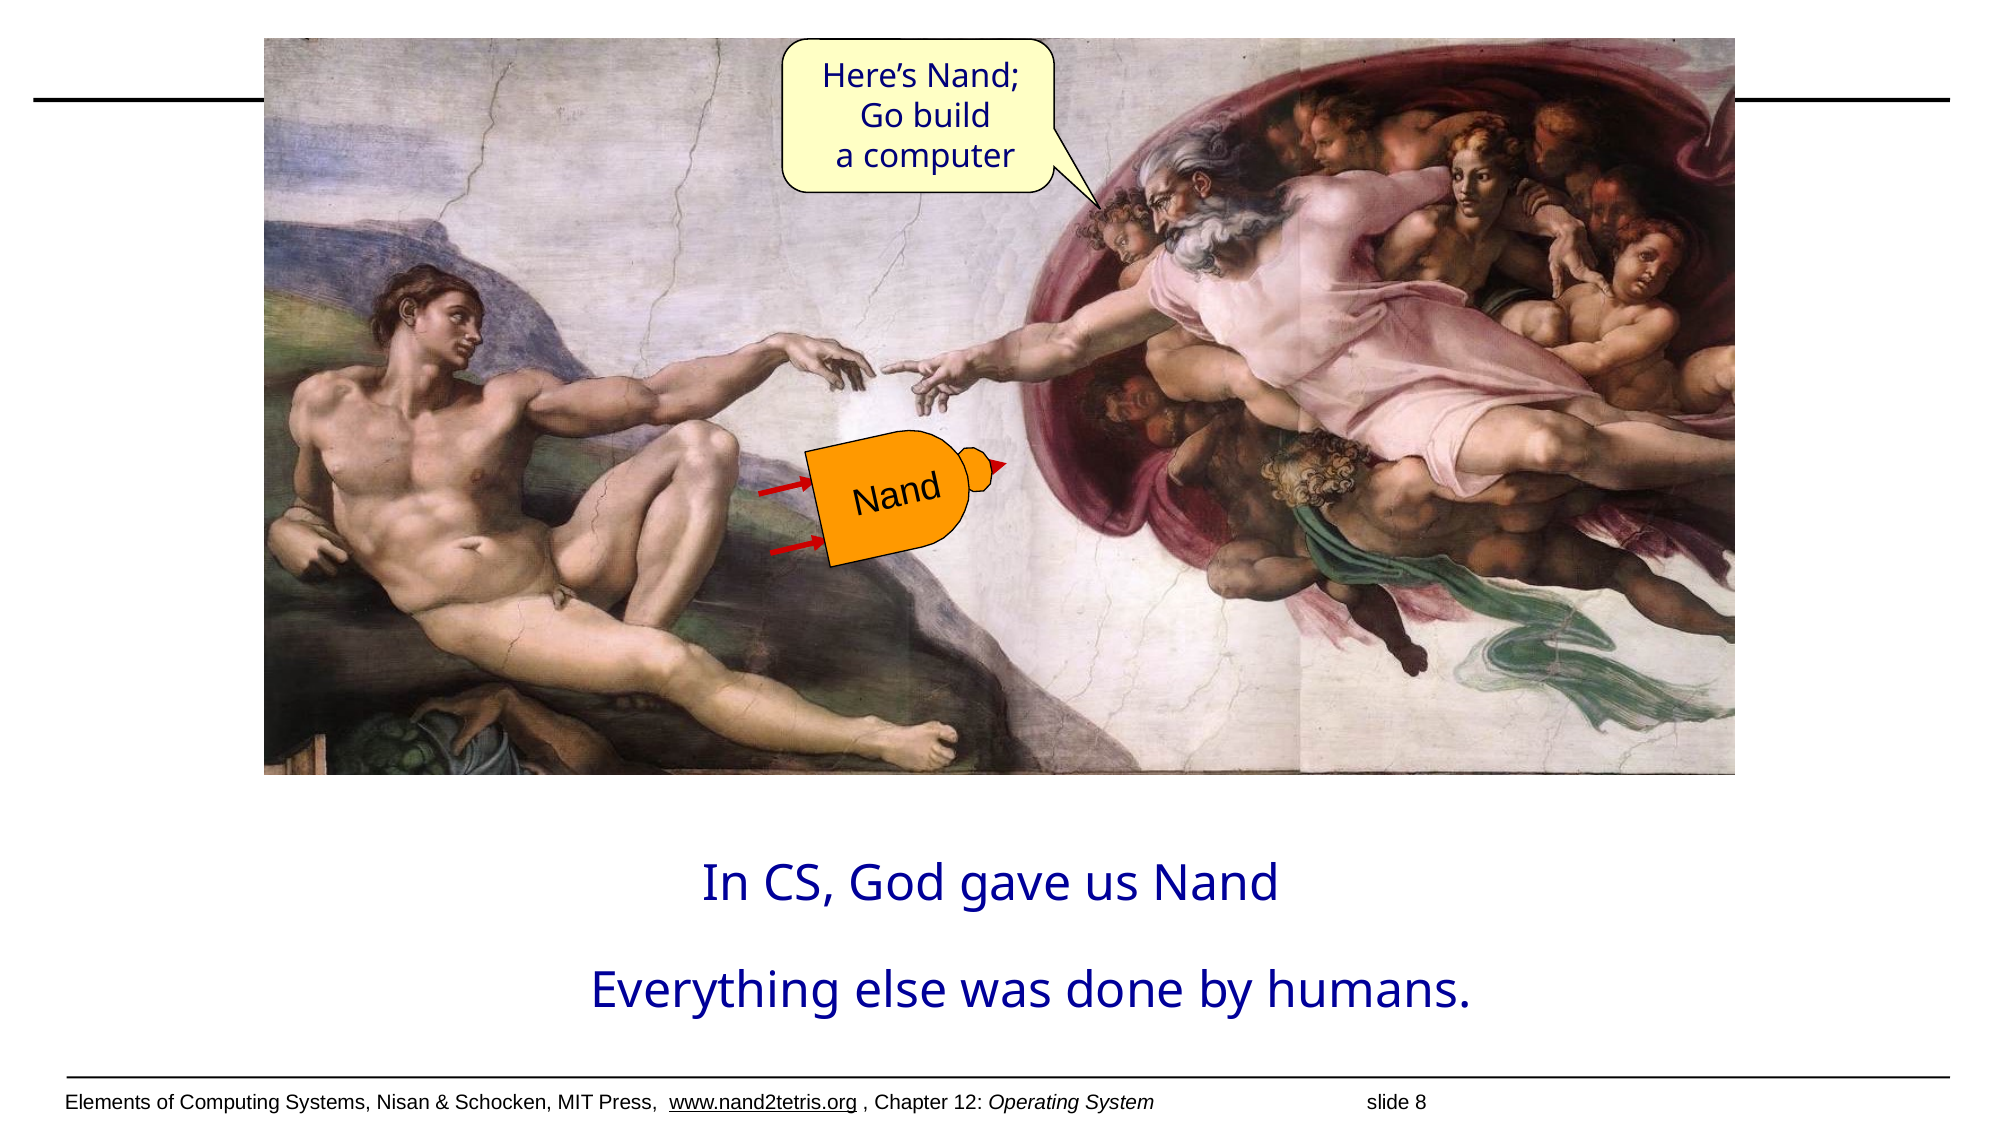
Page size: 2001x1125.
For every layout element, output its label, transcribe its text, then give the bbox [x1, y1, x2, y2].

text_box Everything else was done by humans. [437, 949, 1625, 1013]
picture [262, 38, 1735, 776]
text_box In CS, God gave us Nand [397, 842, 1586, 905]
